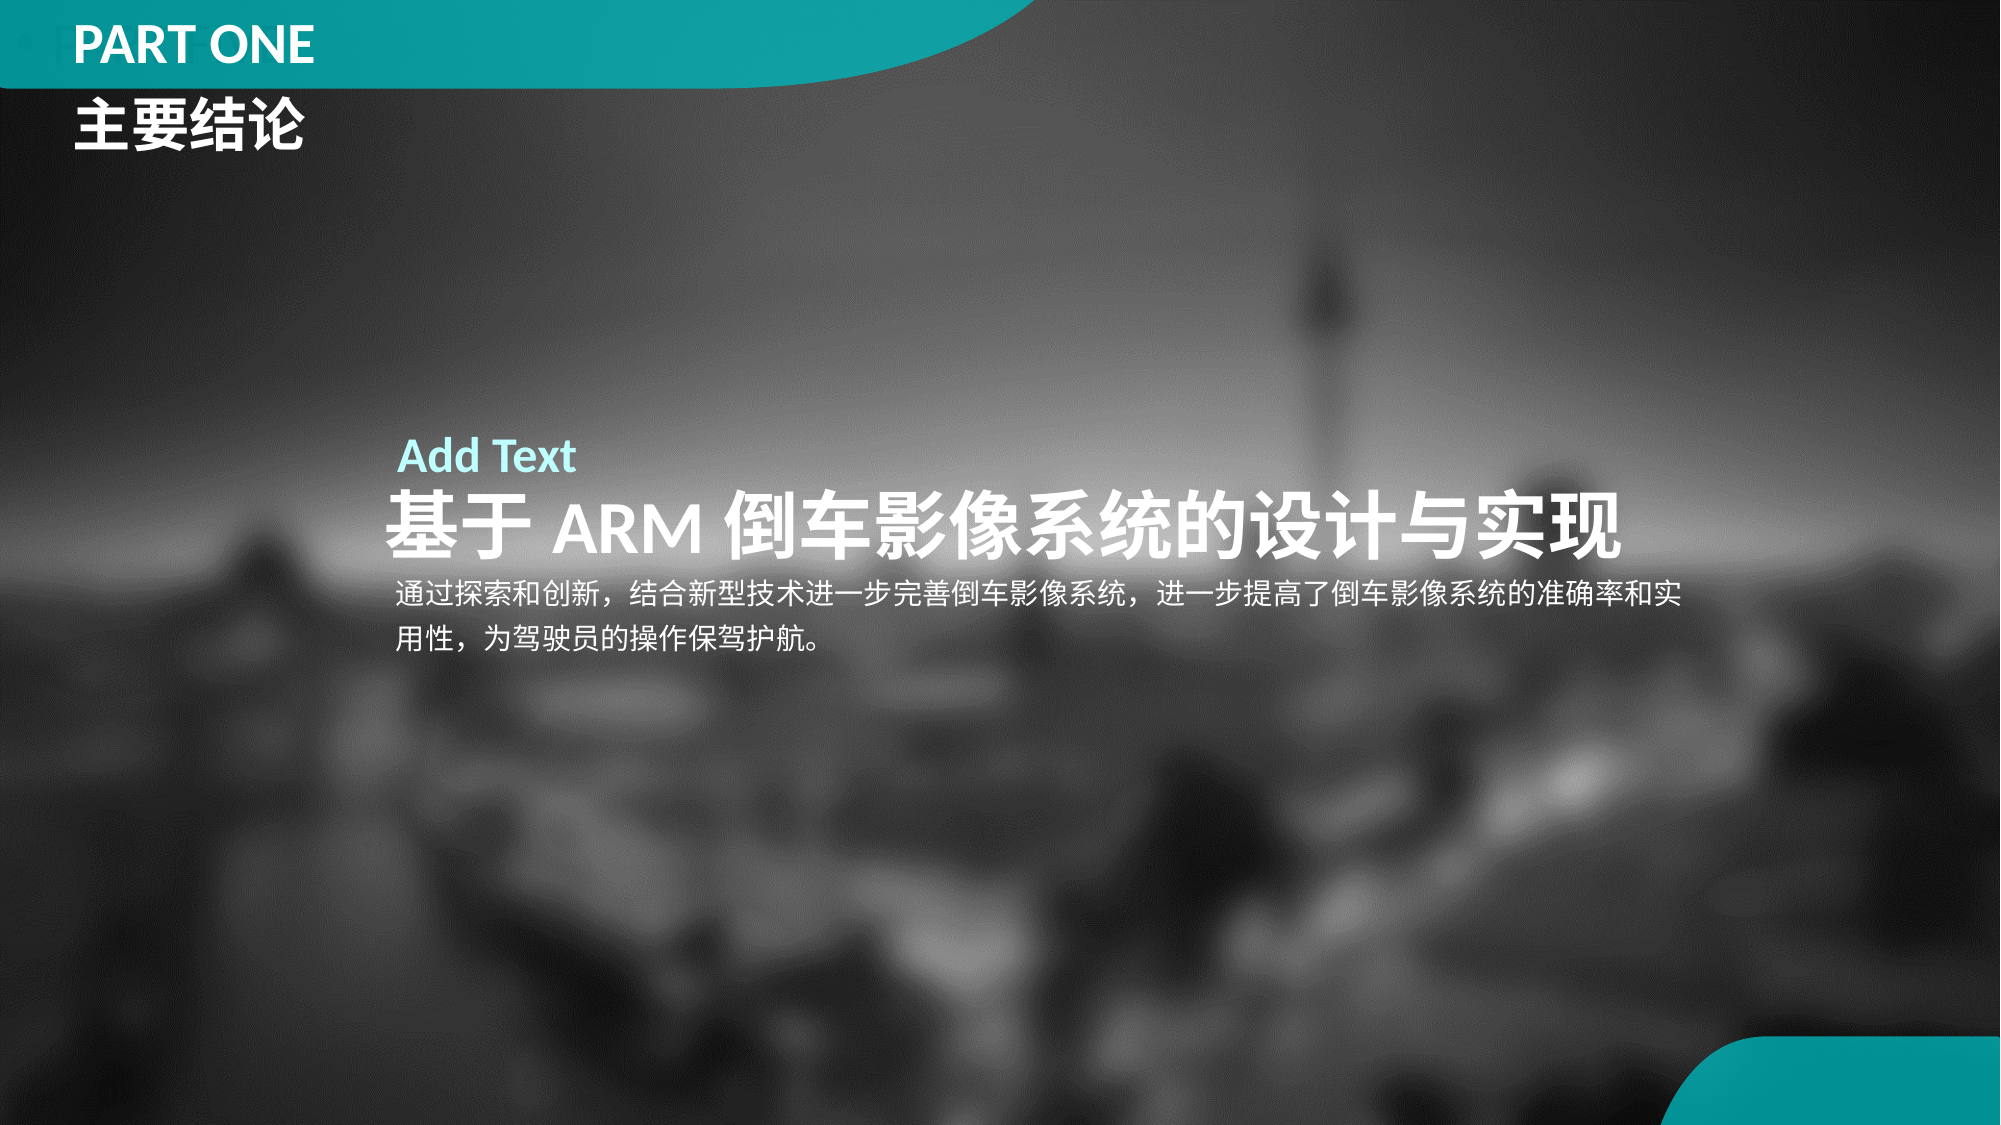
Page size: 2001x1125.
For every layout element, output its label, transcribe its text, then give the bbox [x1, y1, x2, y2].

text_box Add Text [382, 415, 593, 490]
text_box 基于ARM倒车影像系统的设计与实现 [369, 471, 1639, 576]
list 主要结论 [58, 89, 620, 165]
text_box [1660, 1036, 2000, 1125]
text_box PART ONE [58, 5, 412, 83]
text_box 通过探索和创新，结合新型技术进一步完善倒车影像系统，进一步提高了倒车影像系统的准确率和实用性，为驾驶员的操作保驾护航。 [381, 557, 1706, 663]
picture [0, 0, 2000, 1125]
text_box [0, 0, 1035, 89]
